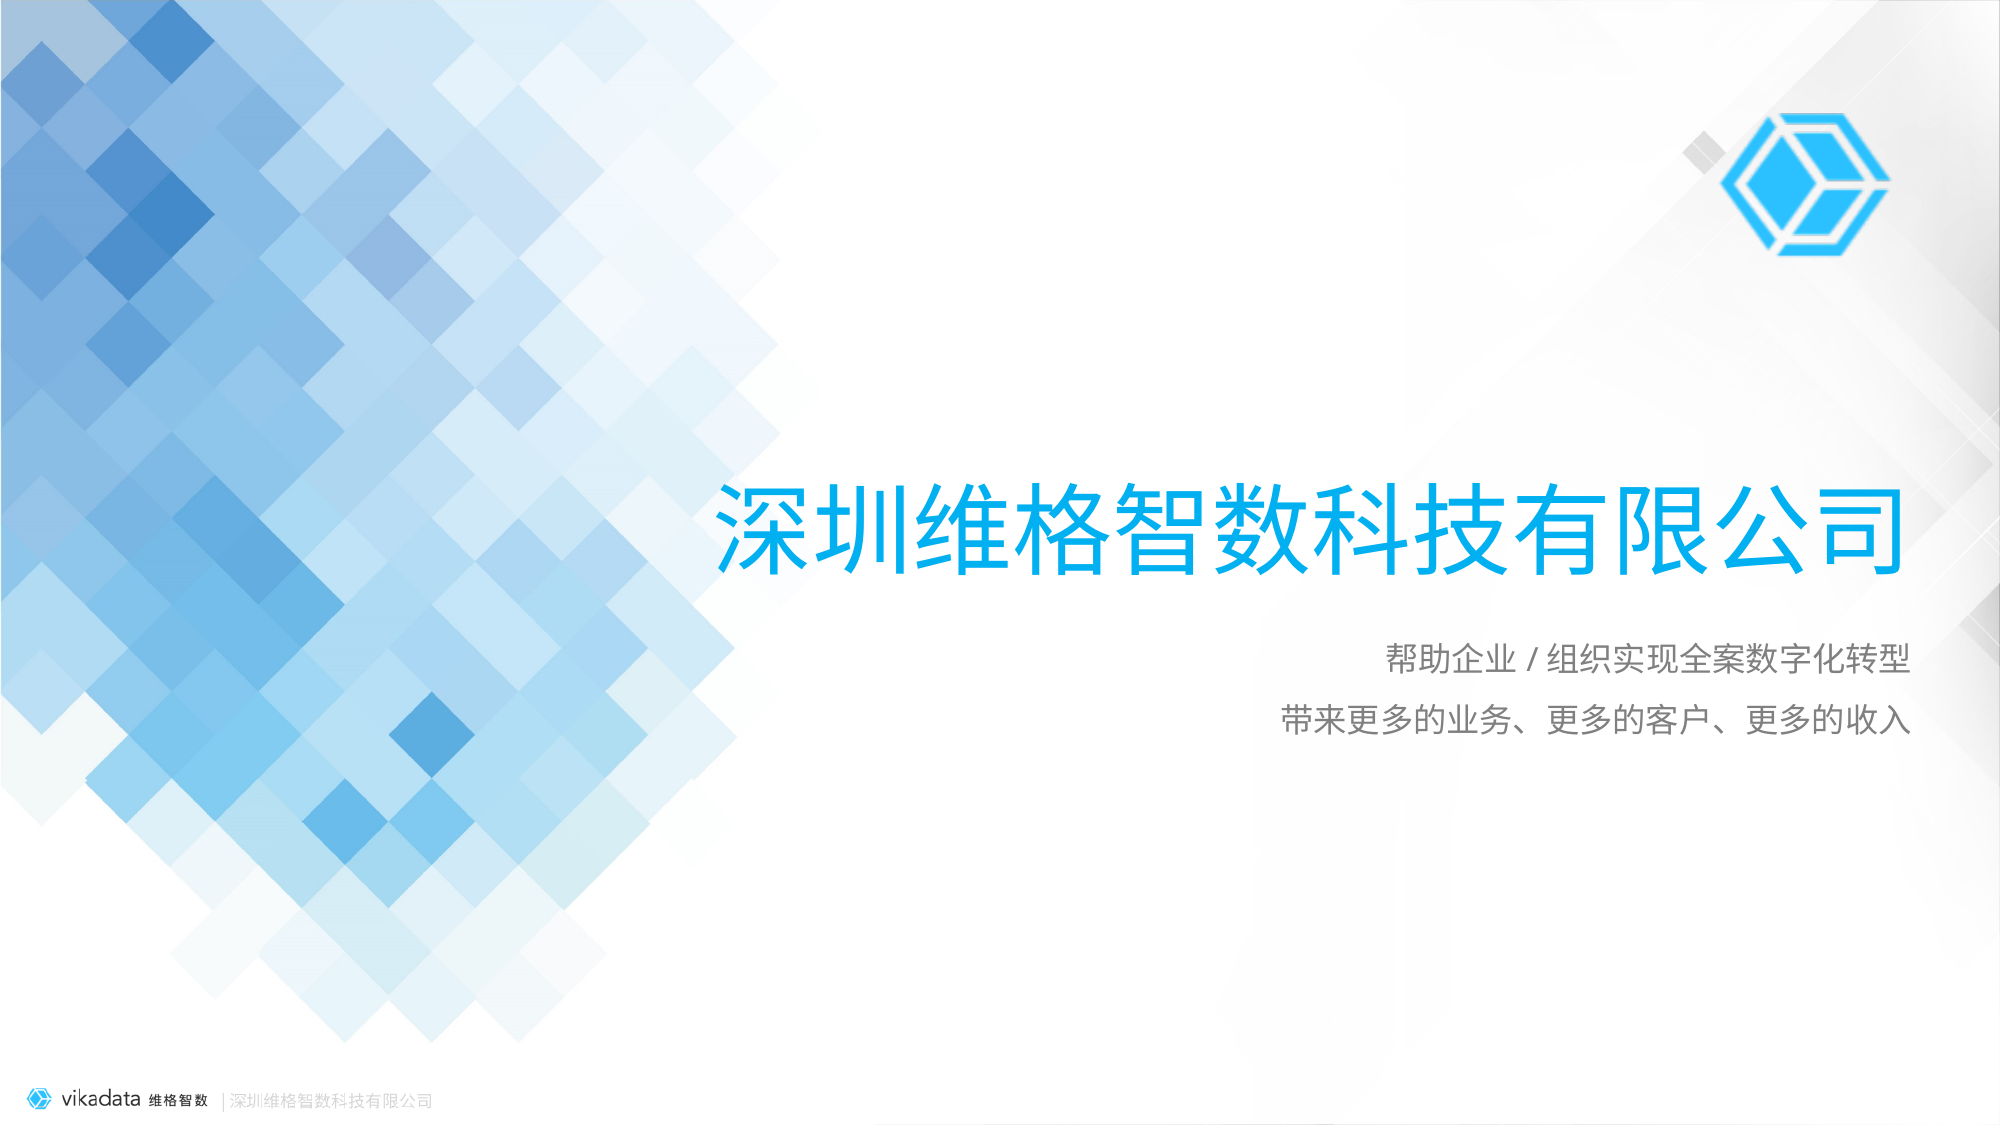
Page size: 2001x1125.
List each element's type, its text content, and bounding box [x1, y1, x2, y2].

subtitle 帮助企业/组织实现全案数字化转型 带来更多的业务、更多的客户、更多的收入 [977, 631, 1928, 731]
title 深圳维格智数科技有限公司 [578, 469, 1928, 586]
picture [0, 0, 2000, 1125]
